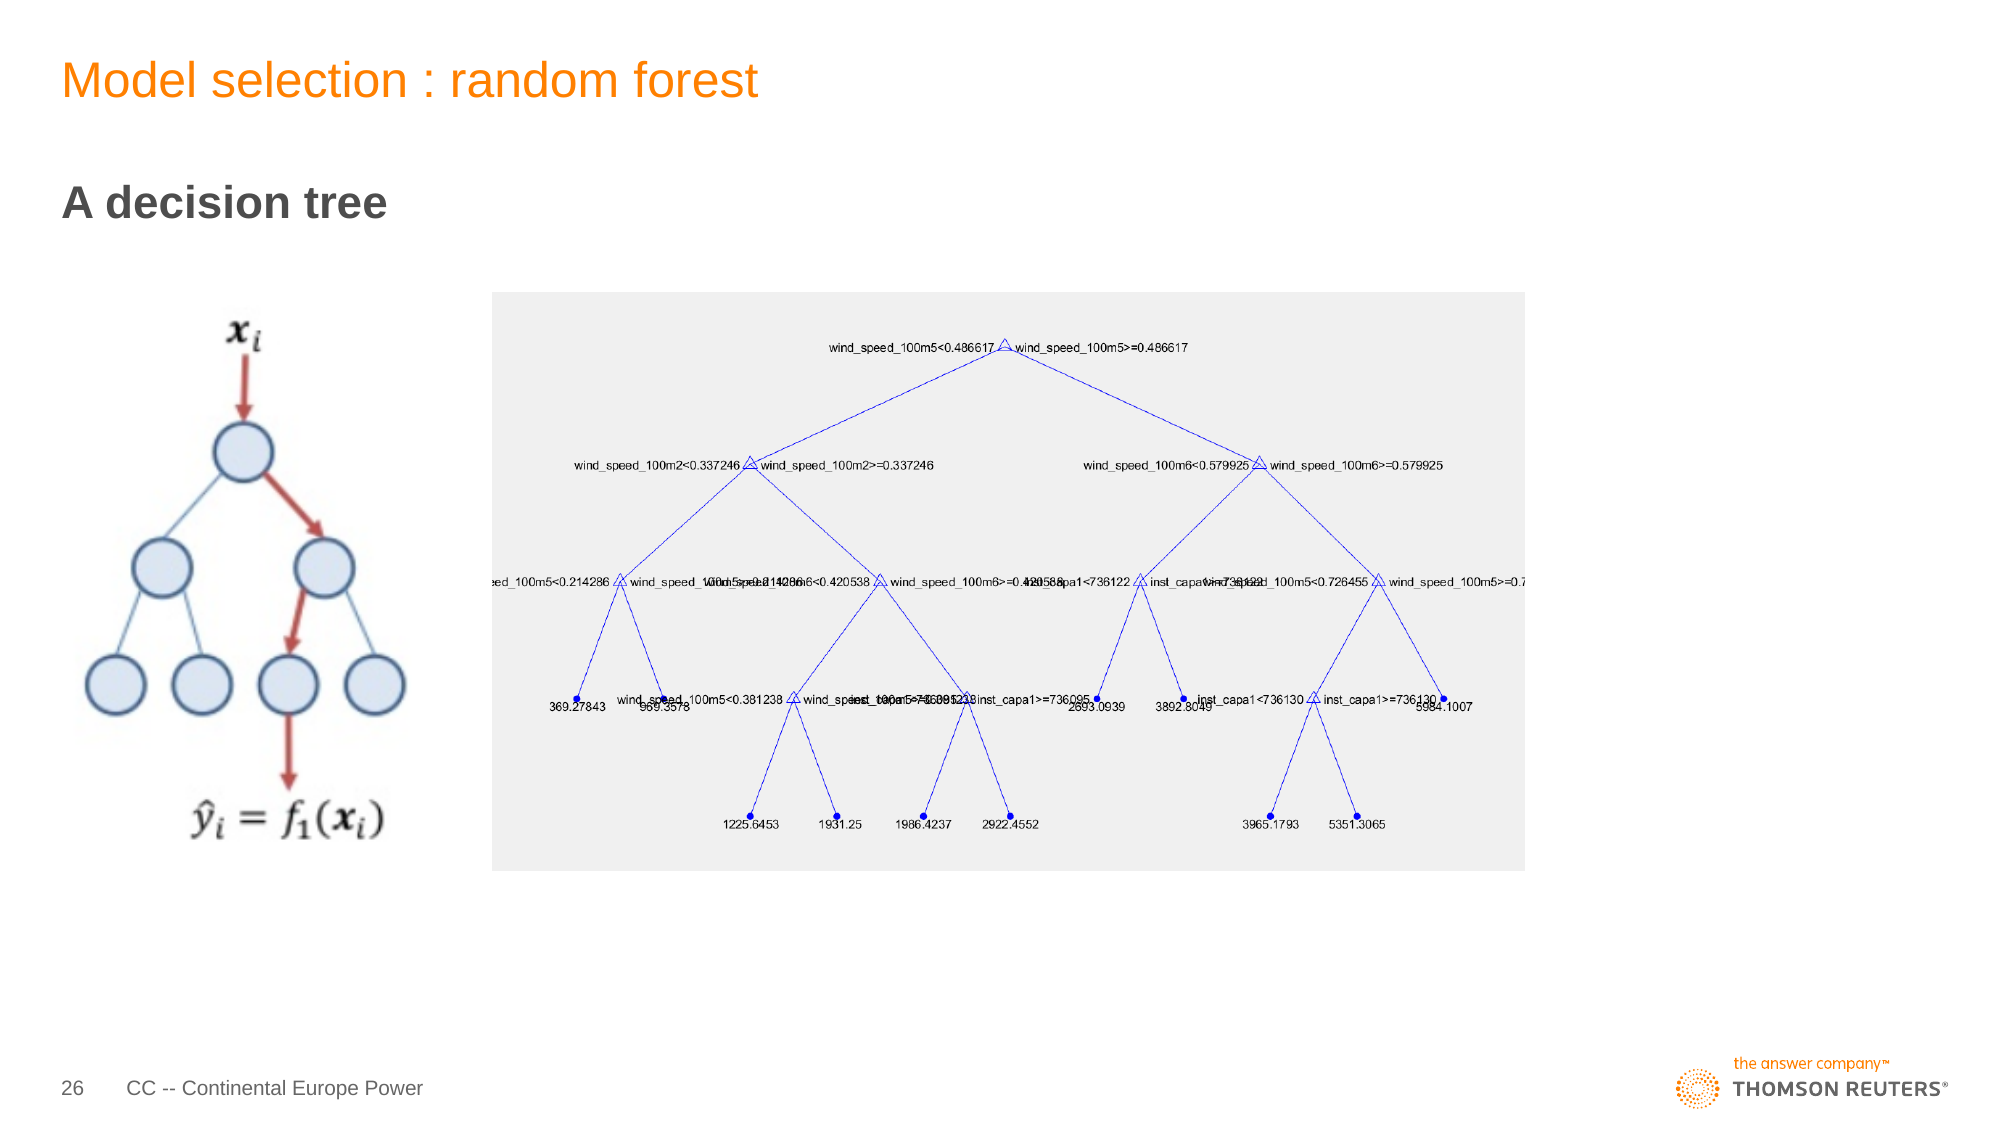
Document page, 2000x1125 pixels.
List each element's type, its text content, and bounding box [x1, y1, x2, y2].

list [57, 293, 441, 860]
title Model selection : random forest [61, 47, 1939, 118]
picture [492, 291, 1525, 871]
slide_number 26 [61, 1074, 125, 1125]
list A decision tree [61, 173, 1941, 322]
footer CC -- Continental Europe Power [126, 1074, 1000, 1125]
